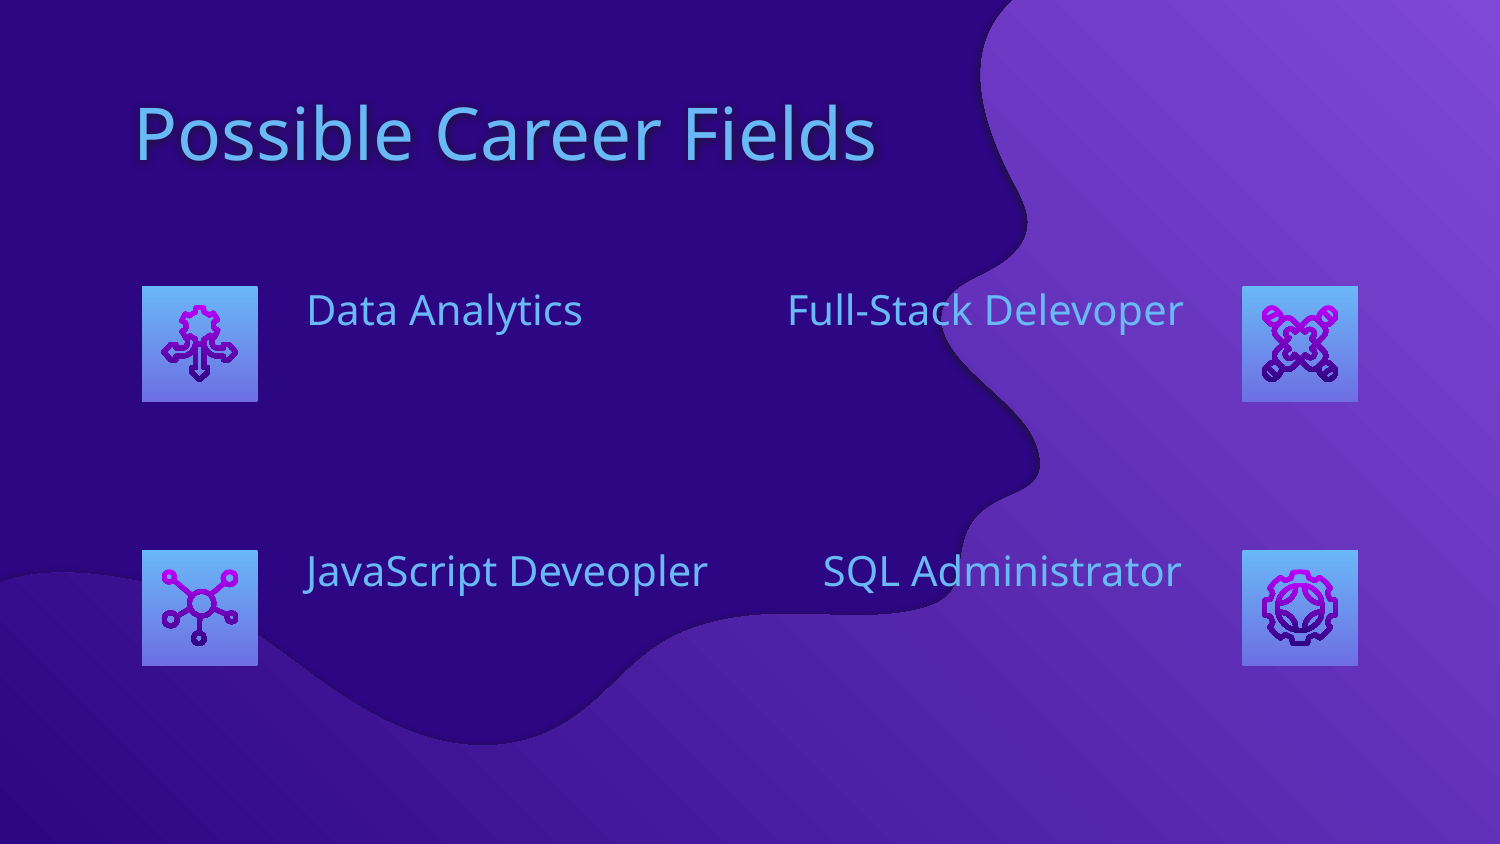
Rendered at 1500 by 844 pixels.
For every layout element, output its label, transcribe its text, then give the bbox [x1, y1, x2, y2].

title Possible Career Fields [118, 72, 1382, 167]
text_box [1275, 582, 1326, 633]
text_box [1261, 305, 1339, 382]
subtitle Data Analytics [290, 276, 728, 350]
subtitle Full-Stack Delevoper [771, 276, 1209, 350]
text_box [142, 550, 258, 666]
subtitle SQL Administrator [771, 536, 1209, 610]
subtitle JavaScript Deveopler [290, 536, 753, 610]
text_box [142, 286, 258, 402]
text_box [1242, 550, 1358, 666]
text_box [1261, 569, 1339, 646]
text_box [161, 569, 239, 647]
text_box [161, 305, 239, 382]
text_box [1242, 286, 1358, 402]
